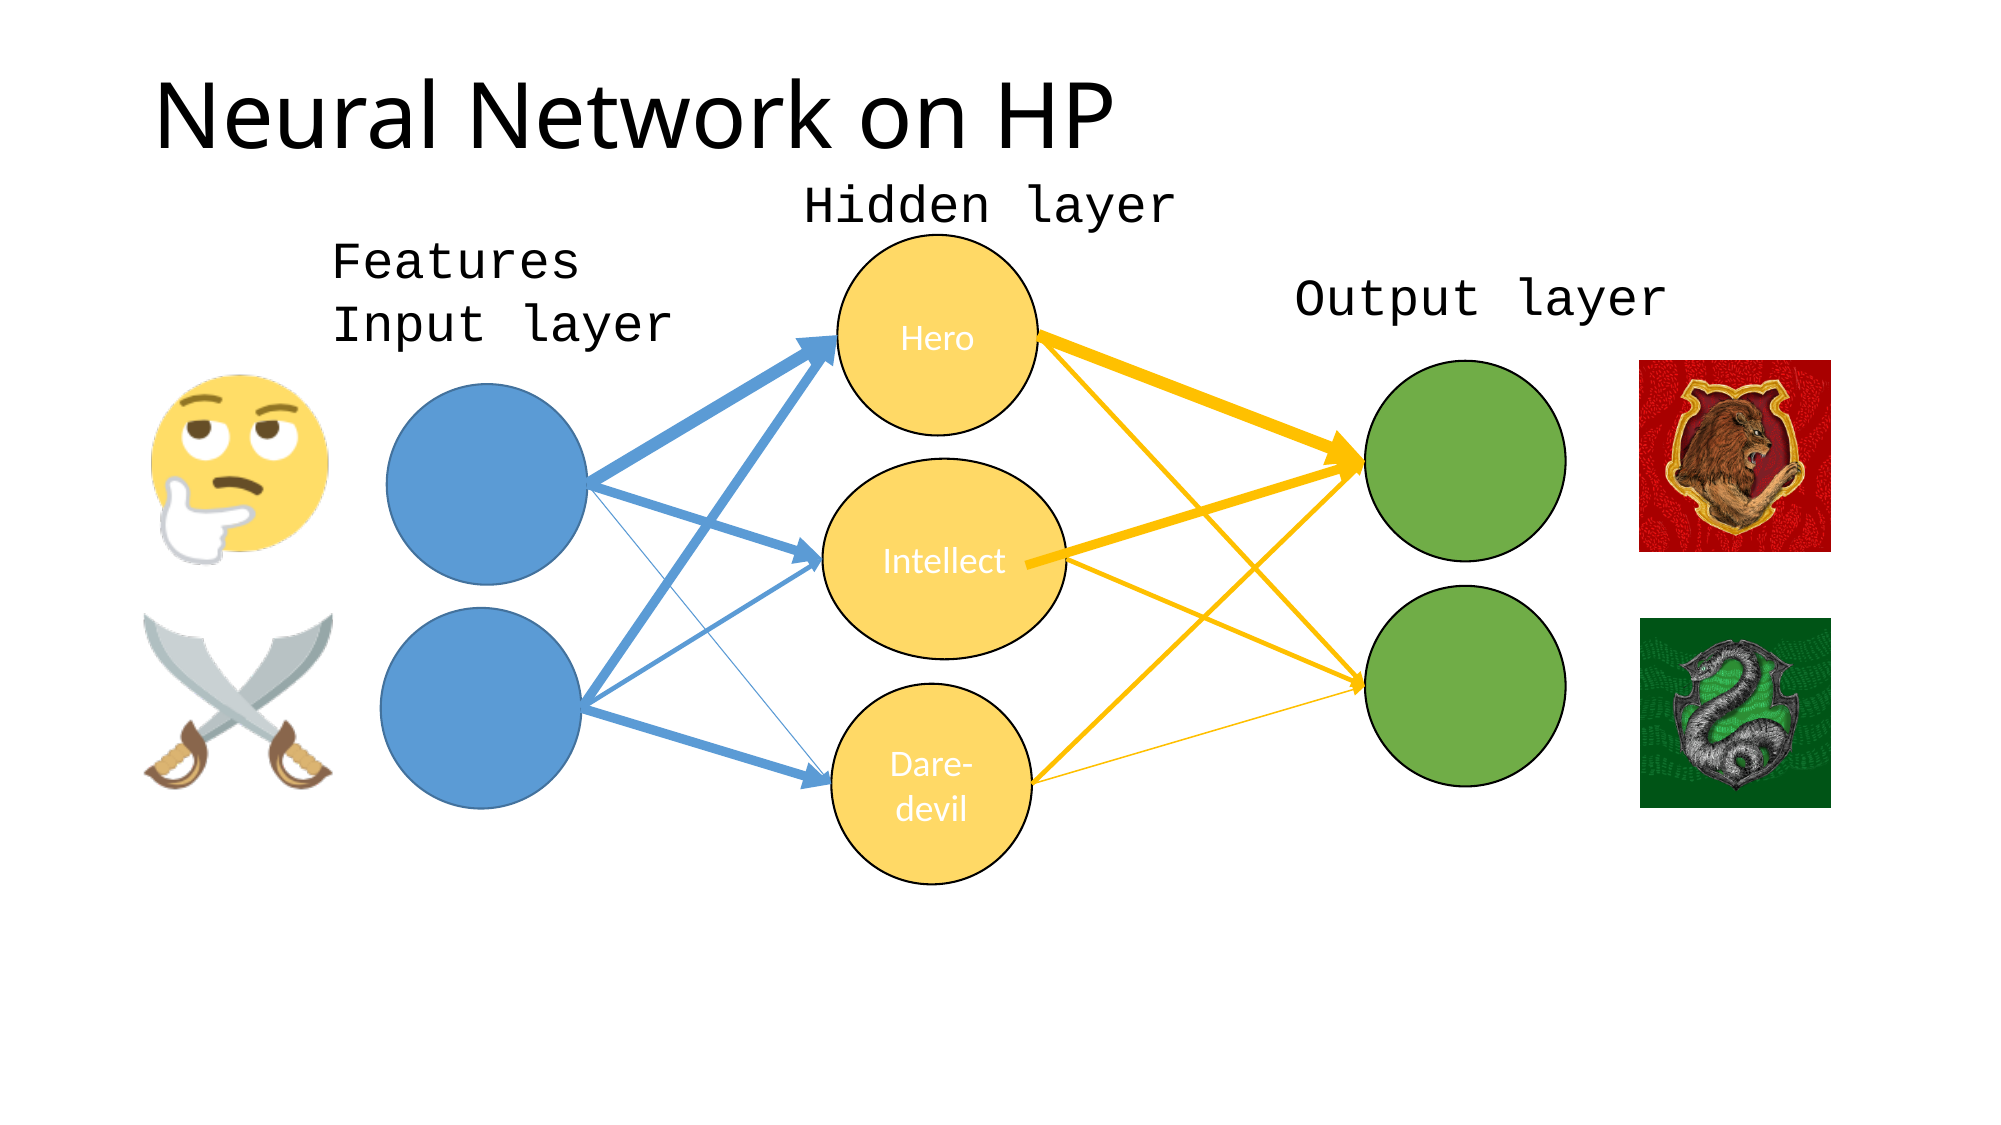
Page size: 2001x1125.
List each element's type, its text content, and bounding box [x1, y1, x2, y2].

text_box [1037, 335, 1365, 460]
title Neural Network on HP [137, 10, 1863, 228]
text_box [1025, 460, 1365, 566]
text_box Hero [836, 241, 1039, 437]
text_box Output layer [1279, 255, 1685, 333]
text_box [1365, 359, 1567, 563]
text_box Features Input layer [316, 219, 690, 359]
text_box Intellect [838, 457, 1031, 661]
text_box [379, 606, 581, 810]
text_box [1031, 461, 1365, 784]
picture [1639, 360, 1831, 552]
text_box Dare-devil [830, 682, 1033, 886]
picture [139, 369, 341, 571]
text_box Hidden layer [788, 162, 1194, 241]
text_box [385, 383, 581, 586]
picture [138, 601, 339, 802]
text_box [581, 709, 832, 784]
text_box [581, 335, 838, 709]
picture [1640, 618, 1831, 809]
text_box [1365, 584, 1567, 788]
